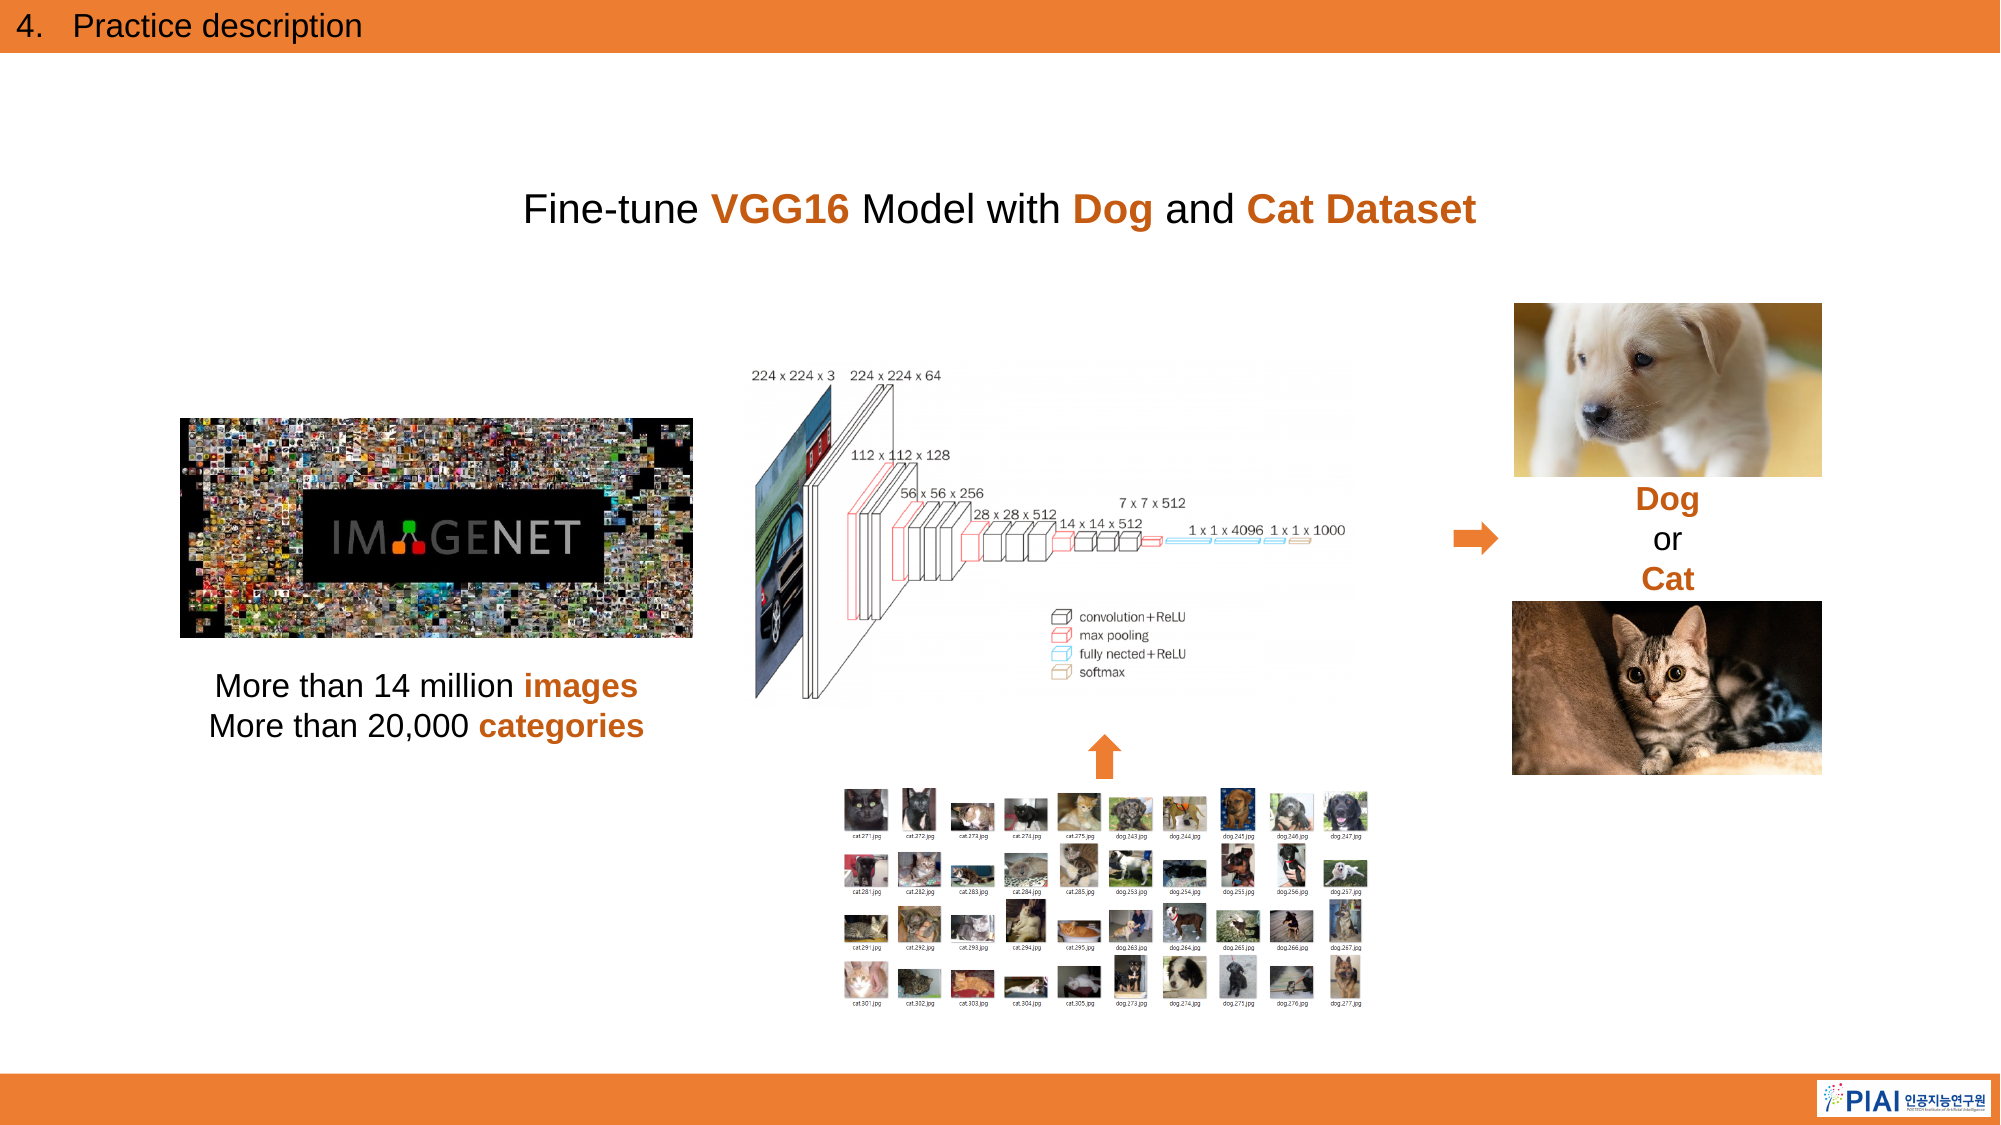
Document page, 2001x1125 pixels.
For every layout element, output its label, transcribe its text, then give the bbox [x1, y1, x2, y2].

text_box Practice description [1, 0, 848, 52]
text_box [0, 1073, 2000, 1125]
text_box [0, 0, 2000, 54]
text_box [841, 788, 1369, 1016]
text_box More than 14 million images More than 20,000 categories [160, 657, 693, 752]
picture [1514, 303, 1822, 477]
picture [740, 361, 1355, 708]
slide_number 58 [137, 1055, 588, 1115]
picture [1512, 601, 1822, 776]
text_box Dog or Cat [1546, 477, 1790, 601]
text_box [1452, 518, 1500, 558]
picture [179, 418, 693, 638]
text_box [1085, 732, 1125, 781]
text_box Fine-tune VGG16 Model with Dog and Cat Dataset [498, 174, 1502, 240]
picture [1817, 1080, 1991, 1117]
